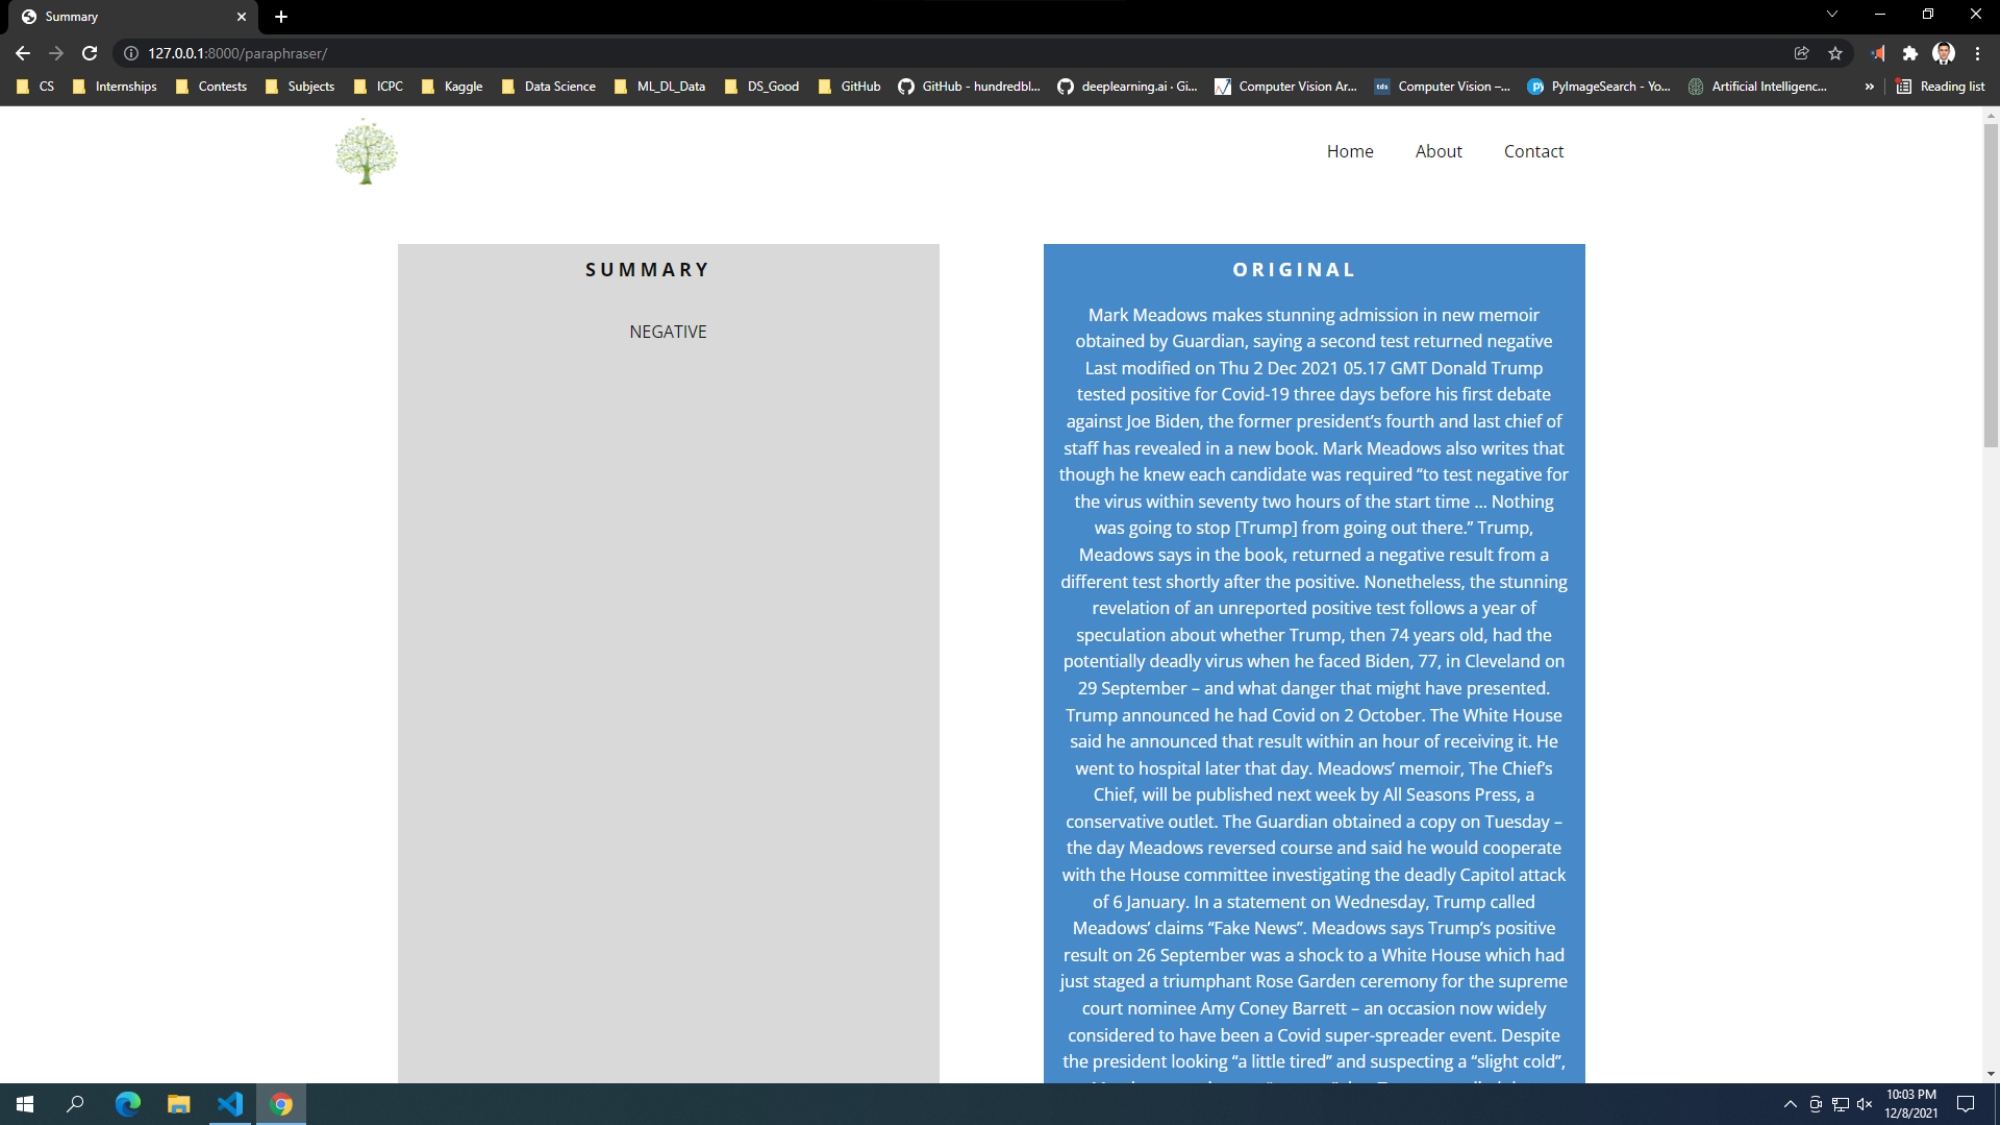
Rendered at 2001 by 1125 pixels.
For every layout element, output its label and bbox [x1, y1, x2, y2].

list [0, 0, 2000, 1125]
